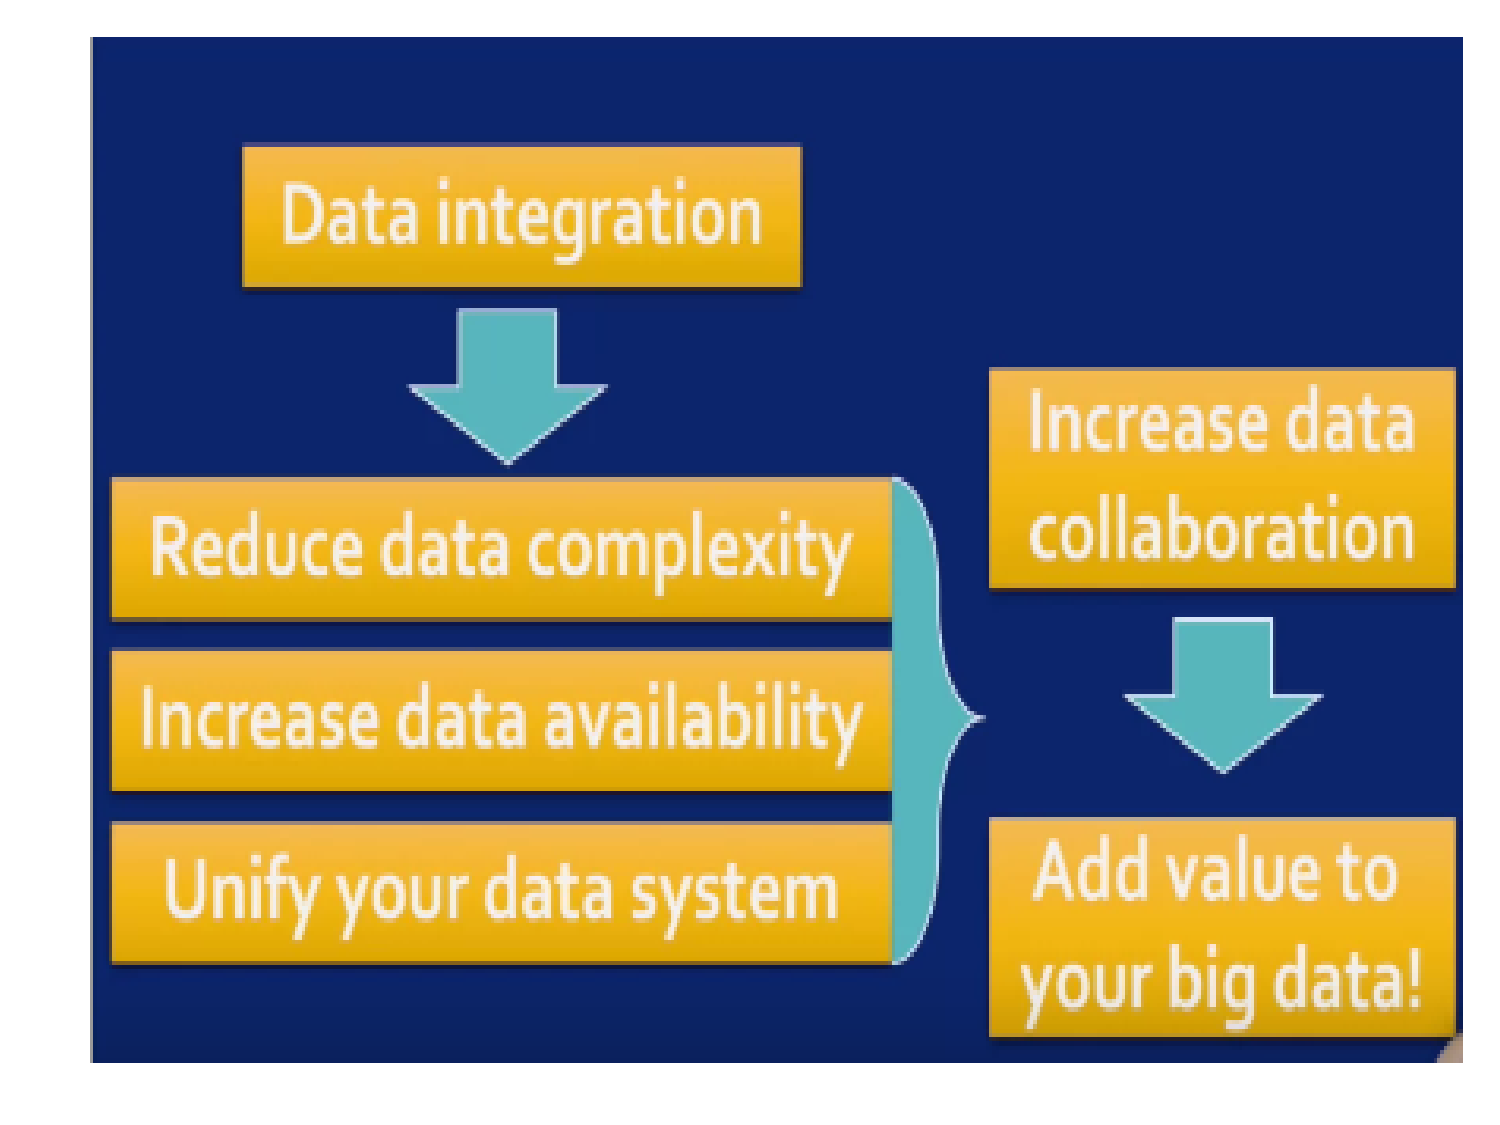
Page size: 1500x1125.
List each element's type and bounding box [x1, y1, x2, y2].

picture [74, 37, 1463, 1063]
